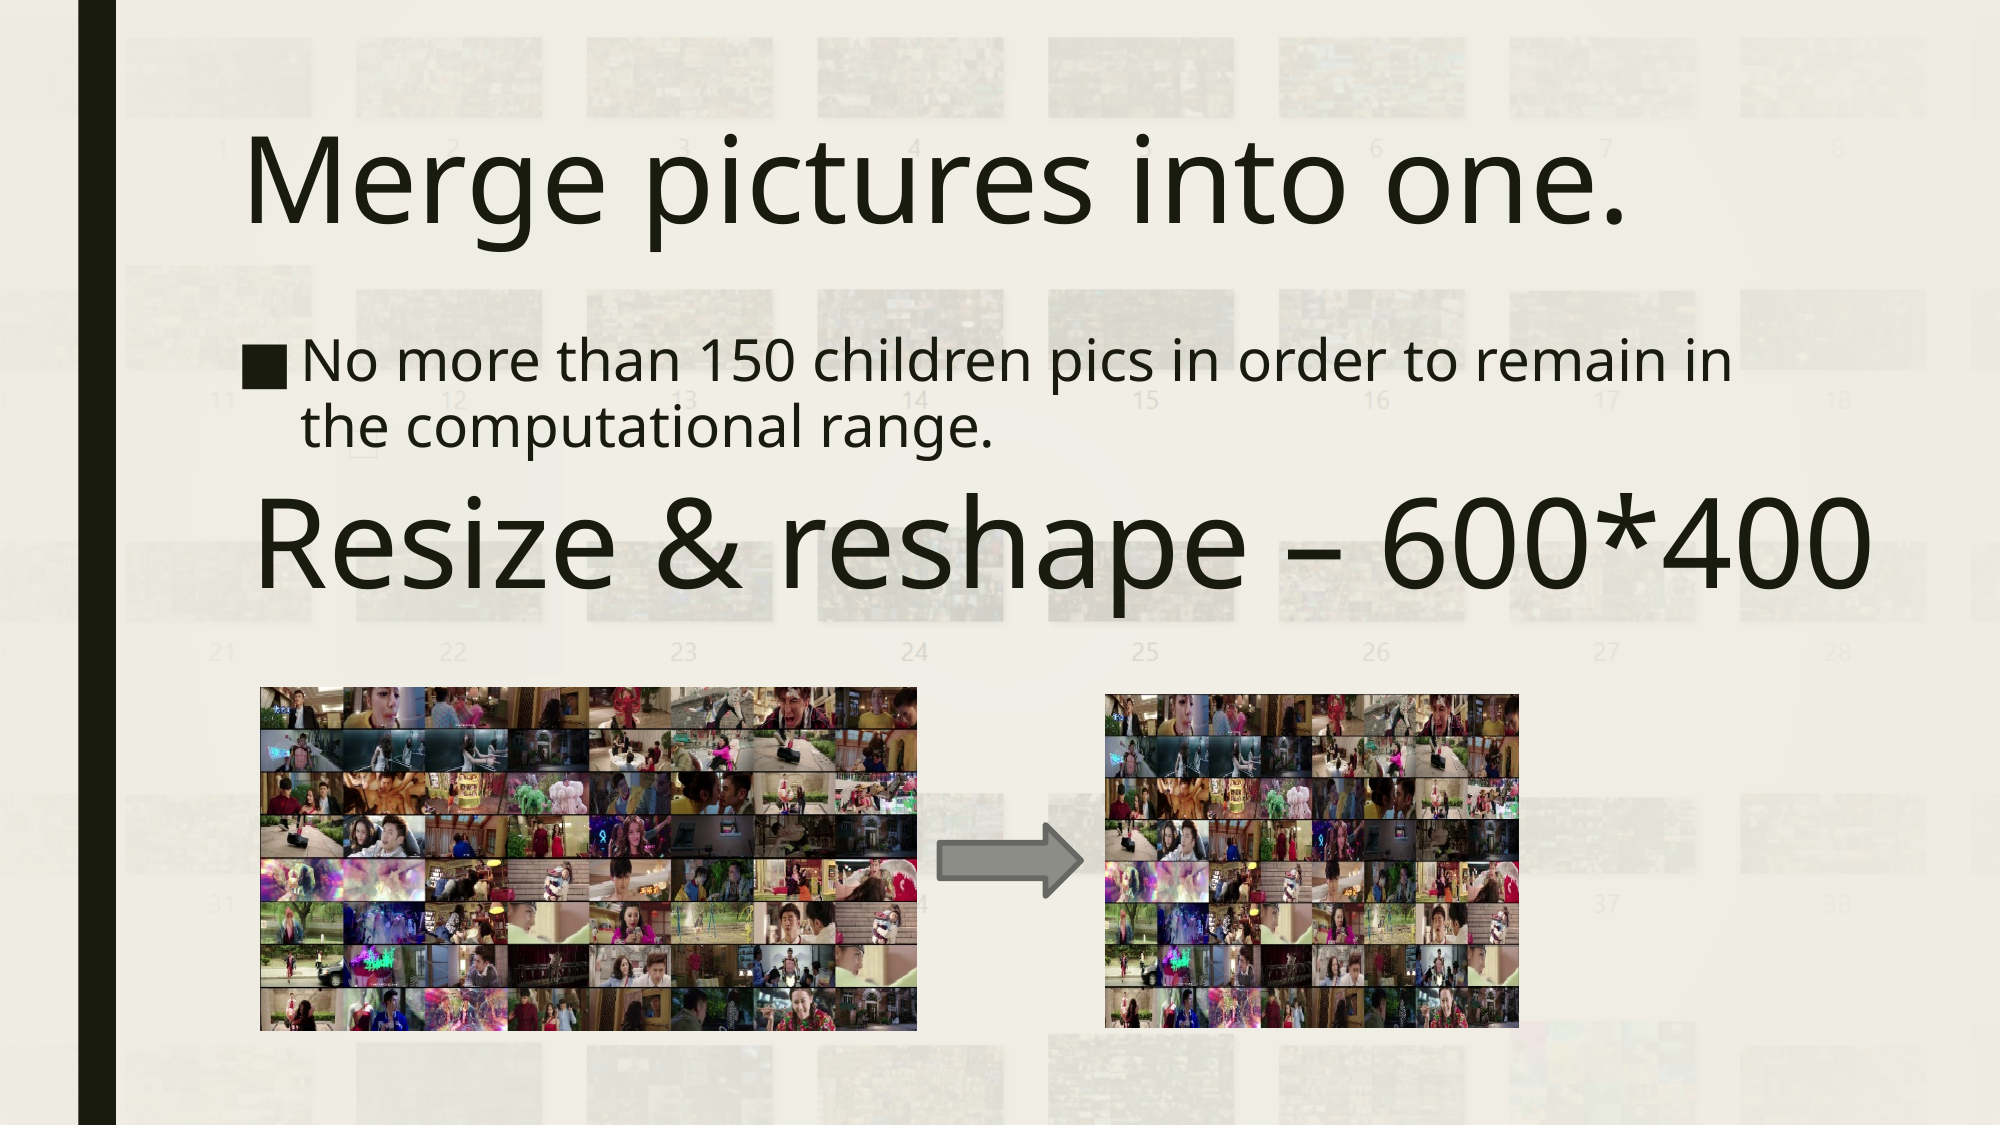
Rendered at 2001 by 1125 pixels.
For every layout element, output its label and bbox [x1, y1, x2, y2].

picture [0, 1, 2000, 1125]
text_box [260, 687, 1519, 1031]
